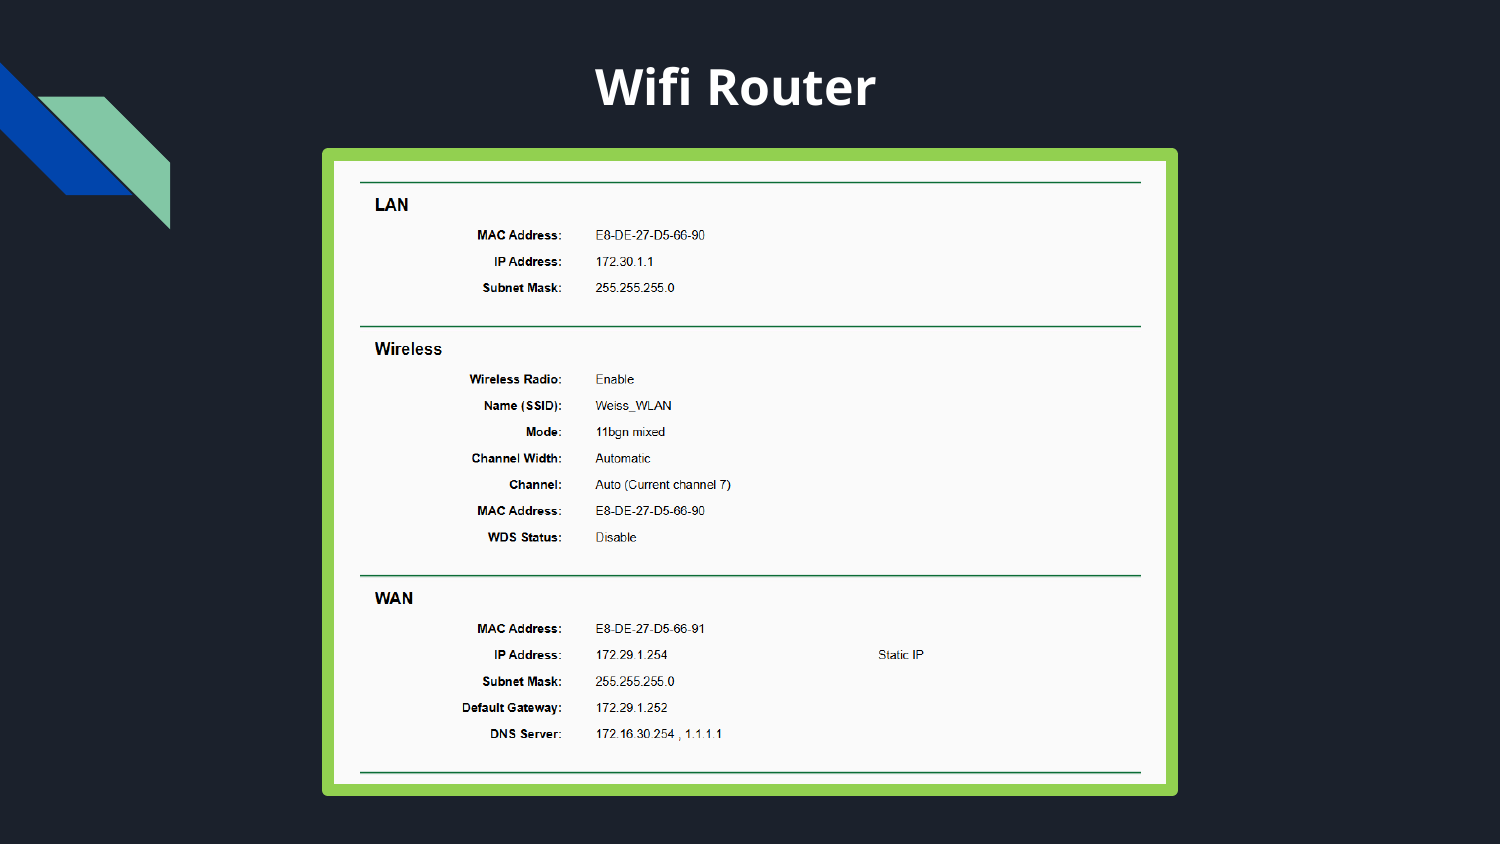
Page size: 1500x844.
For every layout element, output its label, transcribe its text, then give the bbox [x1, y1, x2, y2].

title Wifi Router [580, 40, 920, 135]
picture [333, 160, 1166, 784]
